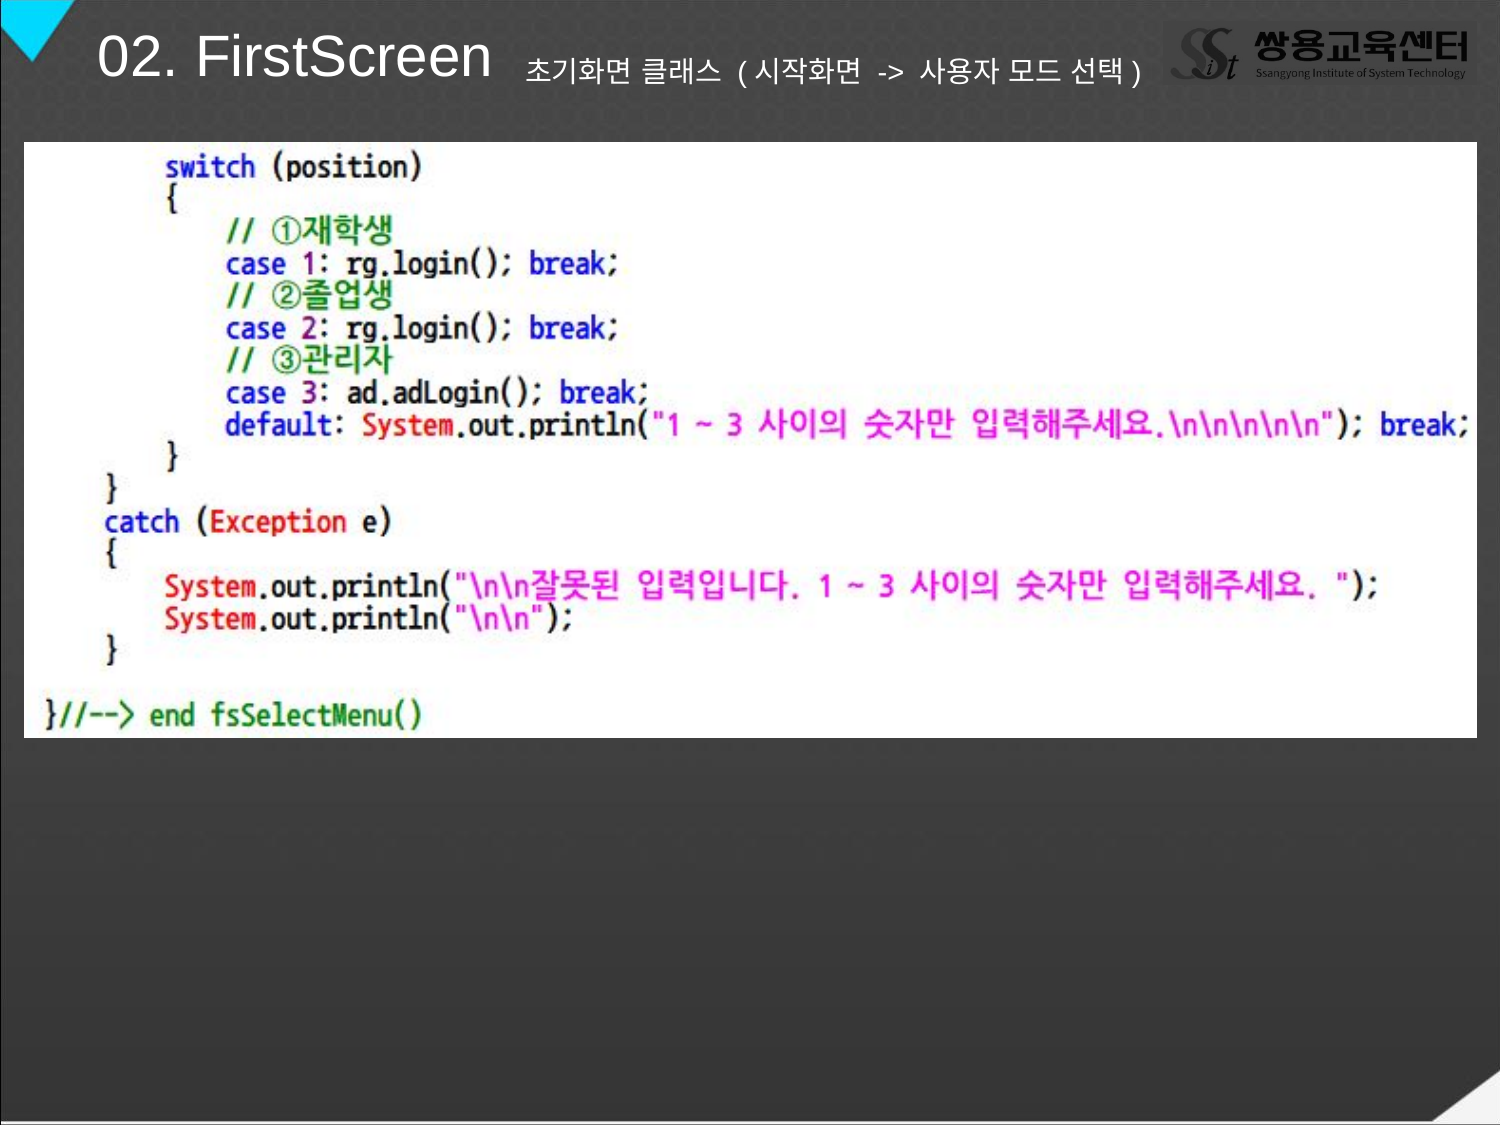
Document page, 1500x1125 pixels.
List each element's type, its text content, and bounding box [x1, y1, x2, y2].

picture [0, 0, 1500, 1125]
title 02. FirstScreen [82, 0, 1058, 124]
text_box 초기화면 클래스 (시작화면 -> 사용자 모드 선택) [510, 38, 1178, 104]
